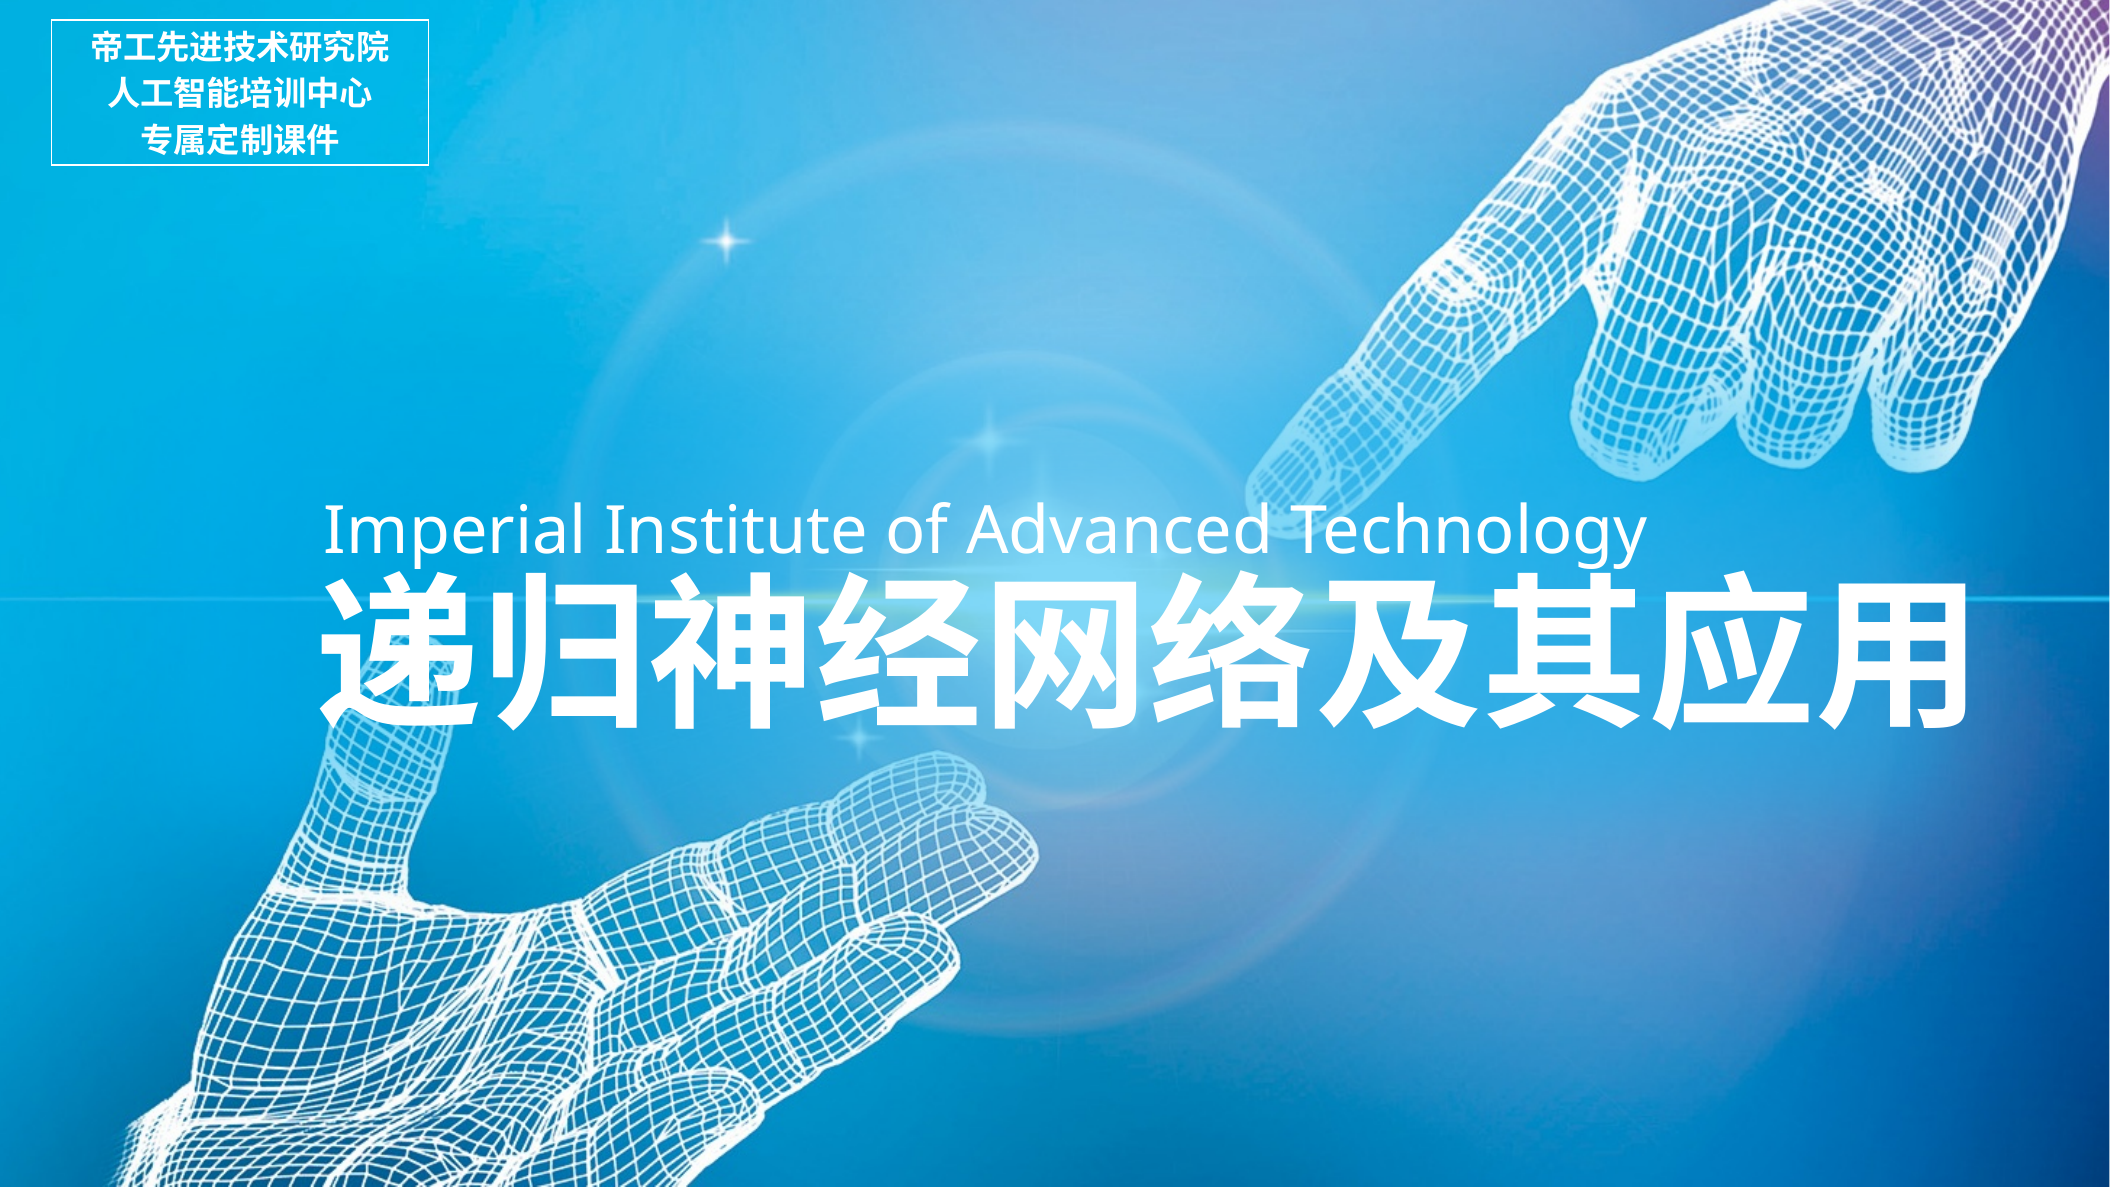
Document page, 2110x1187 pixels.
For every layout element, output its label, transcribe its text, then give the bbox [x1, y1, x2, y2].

text_box 递归神经网络及其应用 [275, 548, 2024, 749]
text_box [152, 567, 1941, 813]
text_box [0, 0, 2110, 1187]
text_box Imperial Institute of Advanced Technology [86, 486, 1888, 567]
text_box [152, 374, 1946, 548]
text_box 帝工先进技术研究院 人工智能培训中心 专属定制课件 [51, 20, 429, 165]
